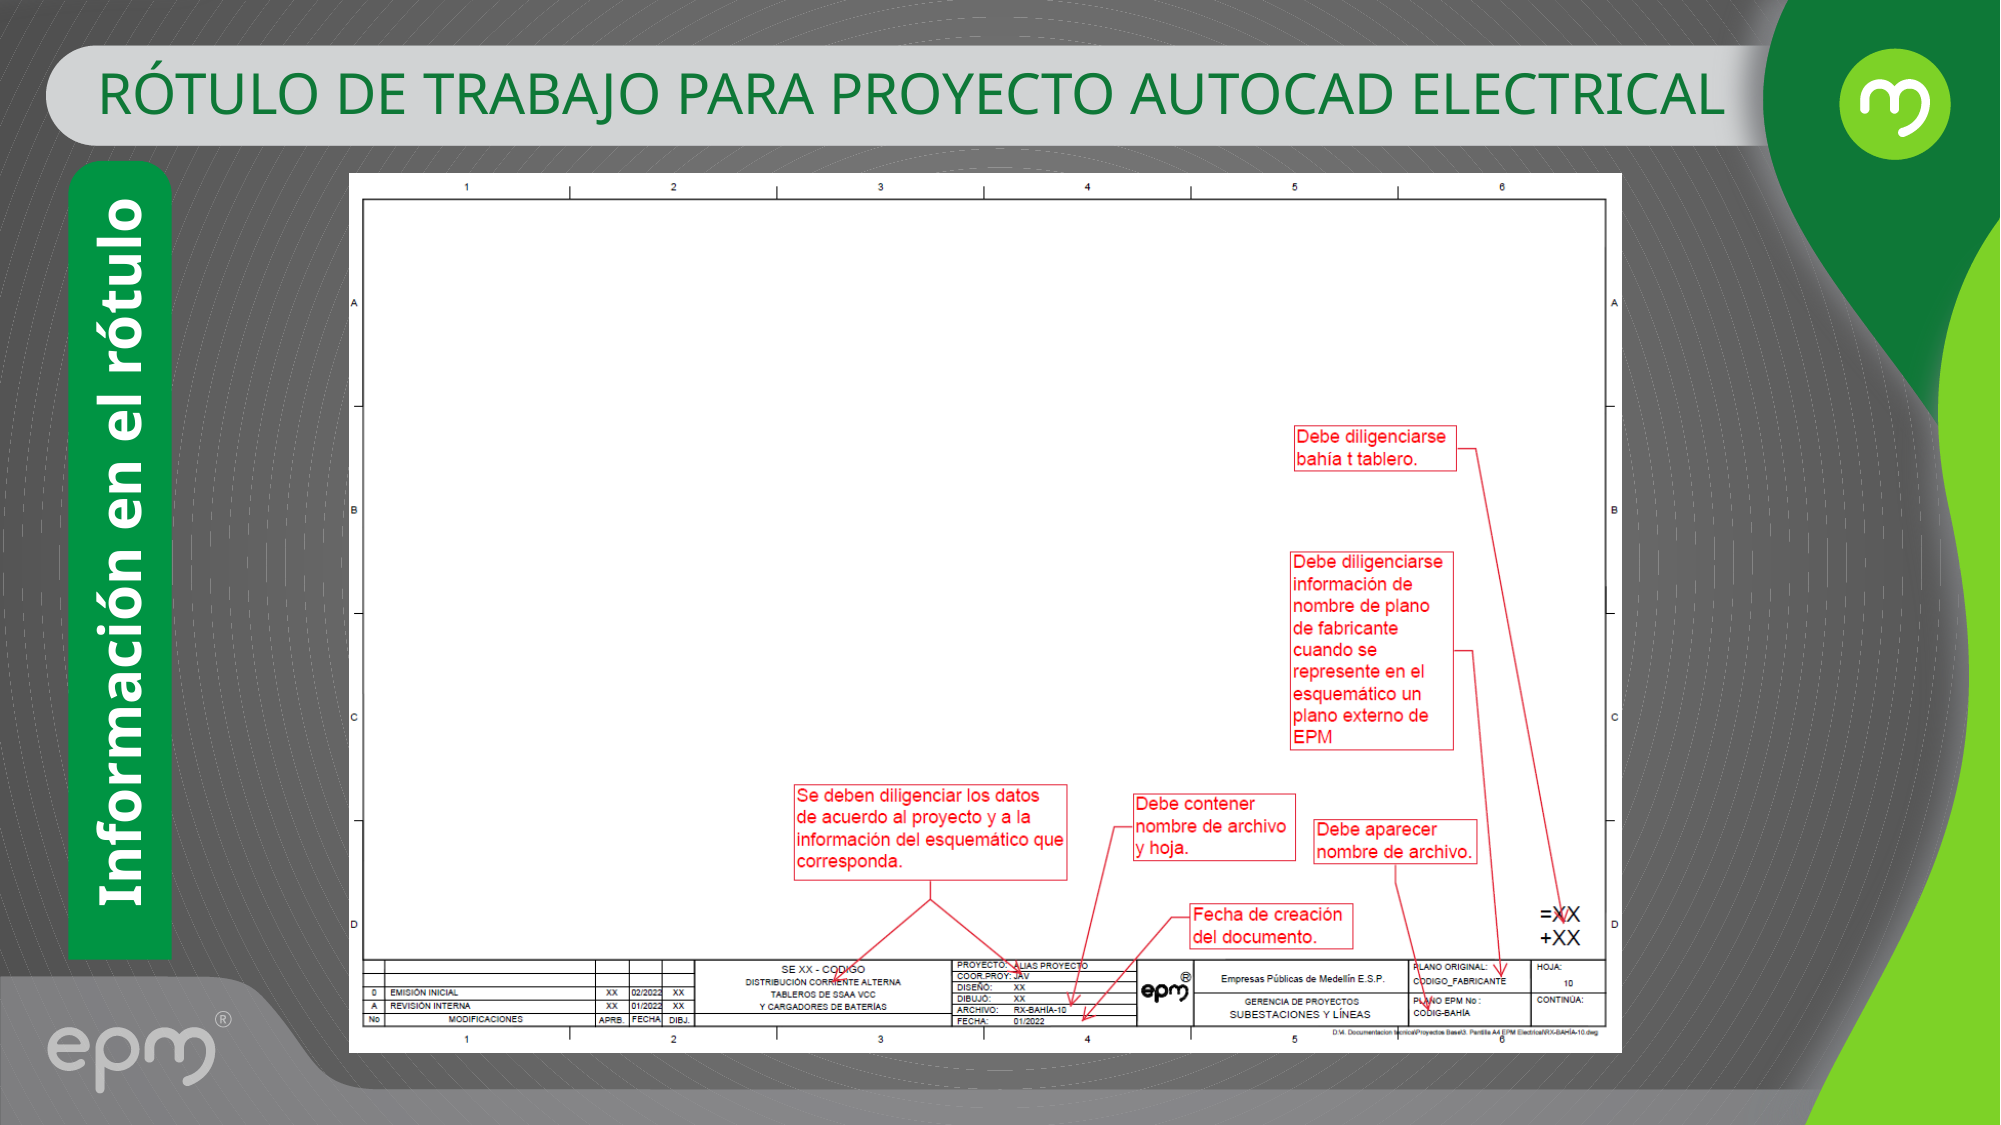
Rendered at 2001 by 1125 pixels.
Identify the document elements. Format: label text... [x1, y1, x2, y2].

title RÓTULO DE TRABAJO PARA PROYECTO AUTOCAD ELECTRICAL [82, 54, 1777, 138]
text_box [0, 504, 349, 609]
picture [0, 0, 2000, 1125]
